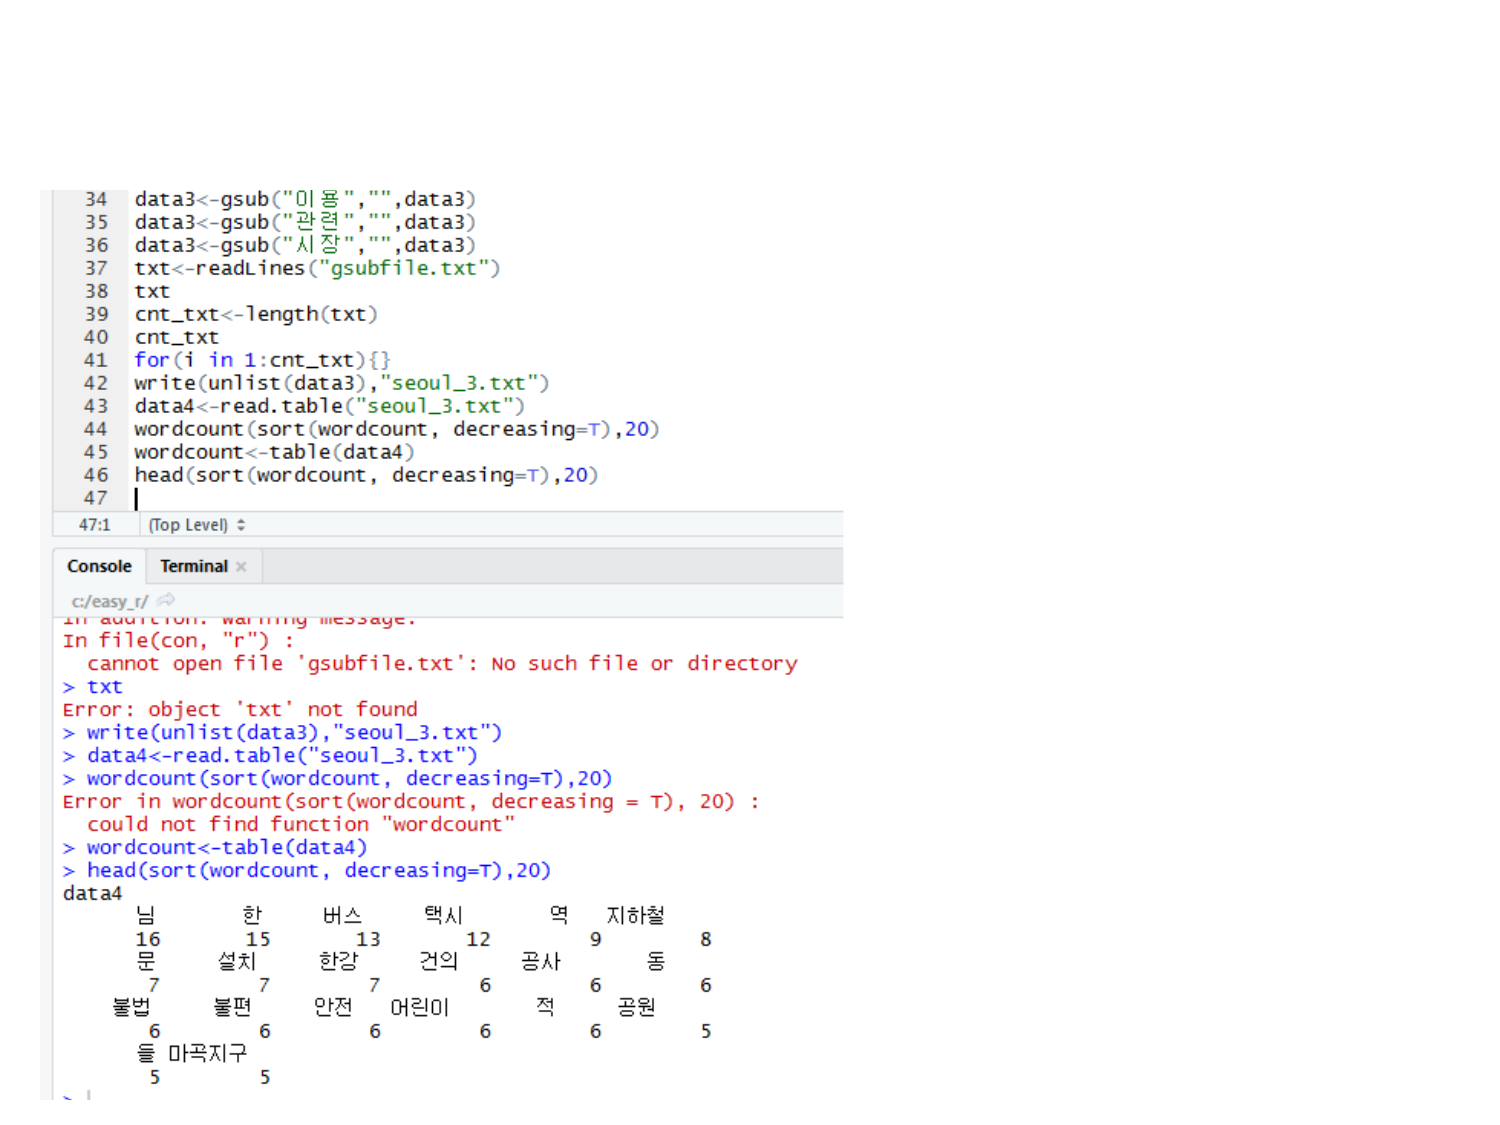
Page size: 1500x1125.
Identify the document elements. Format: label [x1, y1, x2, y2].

picture [40, 190, 844, 1100]
